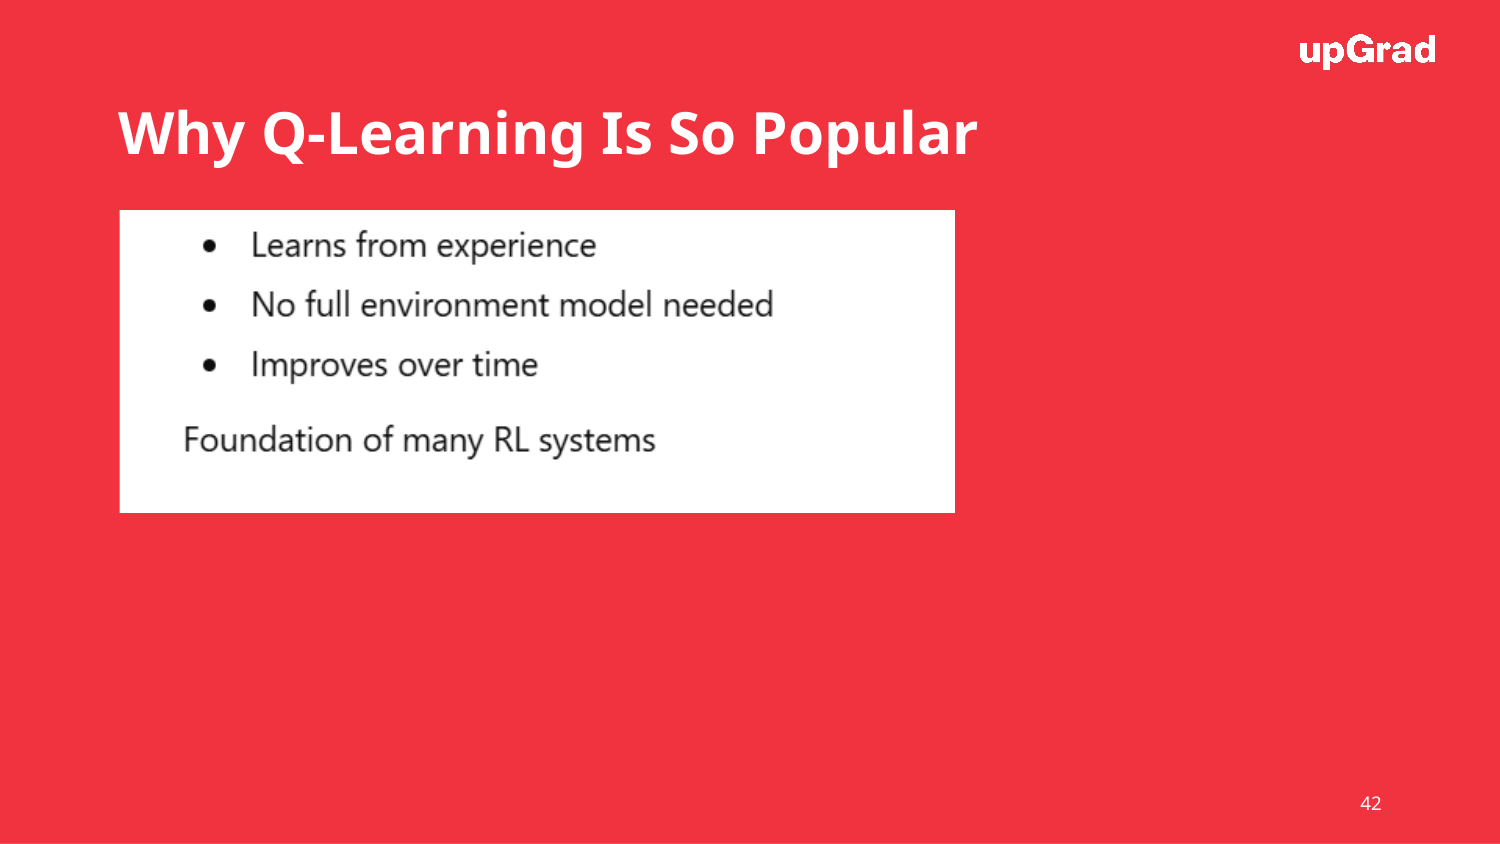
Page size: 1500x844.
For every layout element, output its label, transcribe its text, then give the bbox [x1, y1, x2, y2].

picture [1300, 34, 1435, 70]
picture [119, 209, 956, 513]
slide_number 42 [1059, 782, 1397, 827]
title Why Q-Learning Is So Popular [103, 89, 1087, 182]
